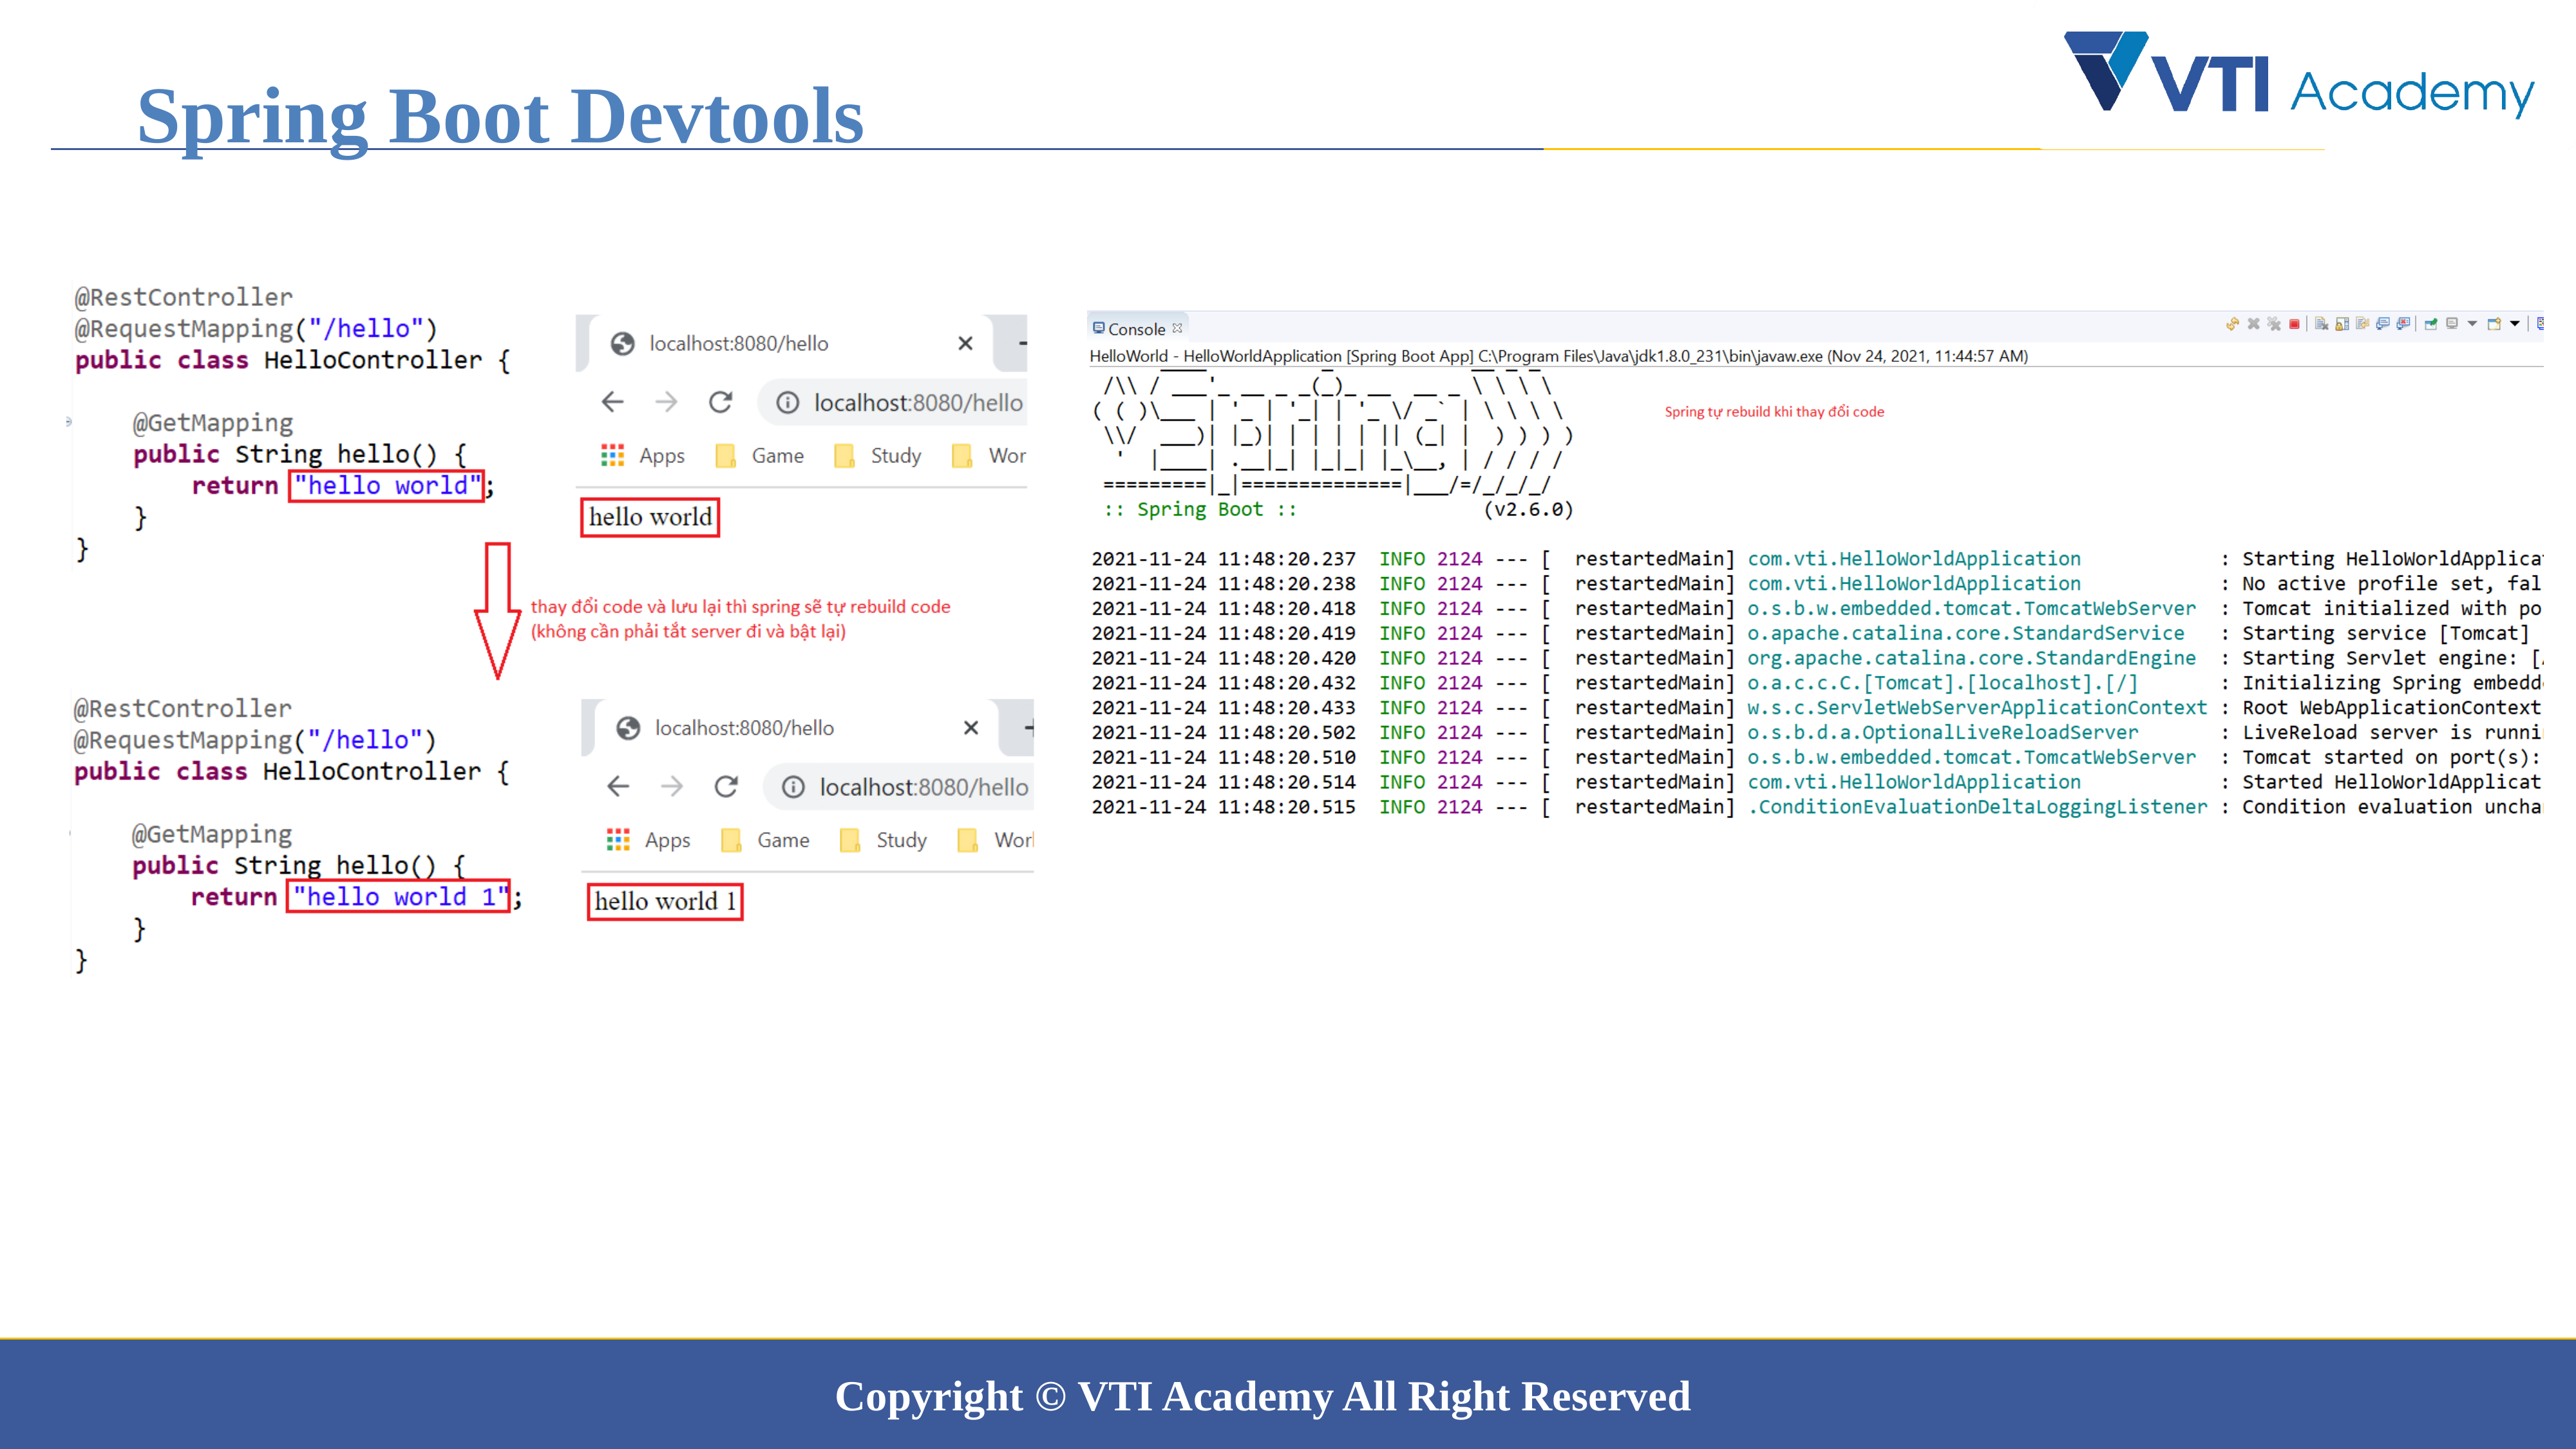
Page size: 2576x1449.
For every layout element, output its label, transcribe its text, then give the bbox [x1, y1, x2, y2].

picture [66, 280, 1043, 984]
text_box Spring Boot Devtools [126, 60, 1709, 161]
picture [1087, 310, 2544, 822]
picture [2034, 0, 2576, 149]
